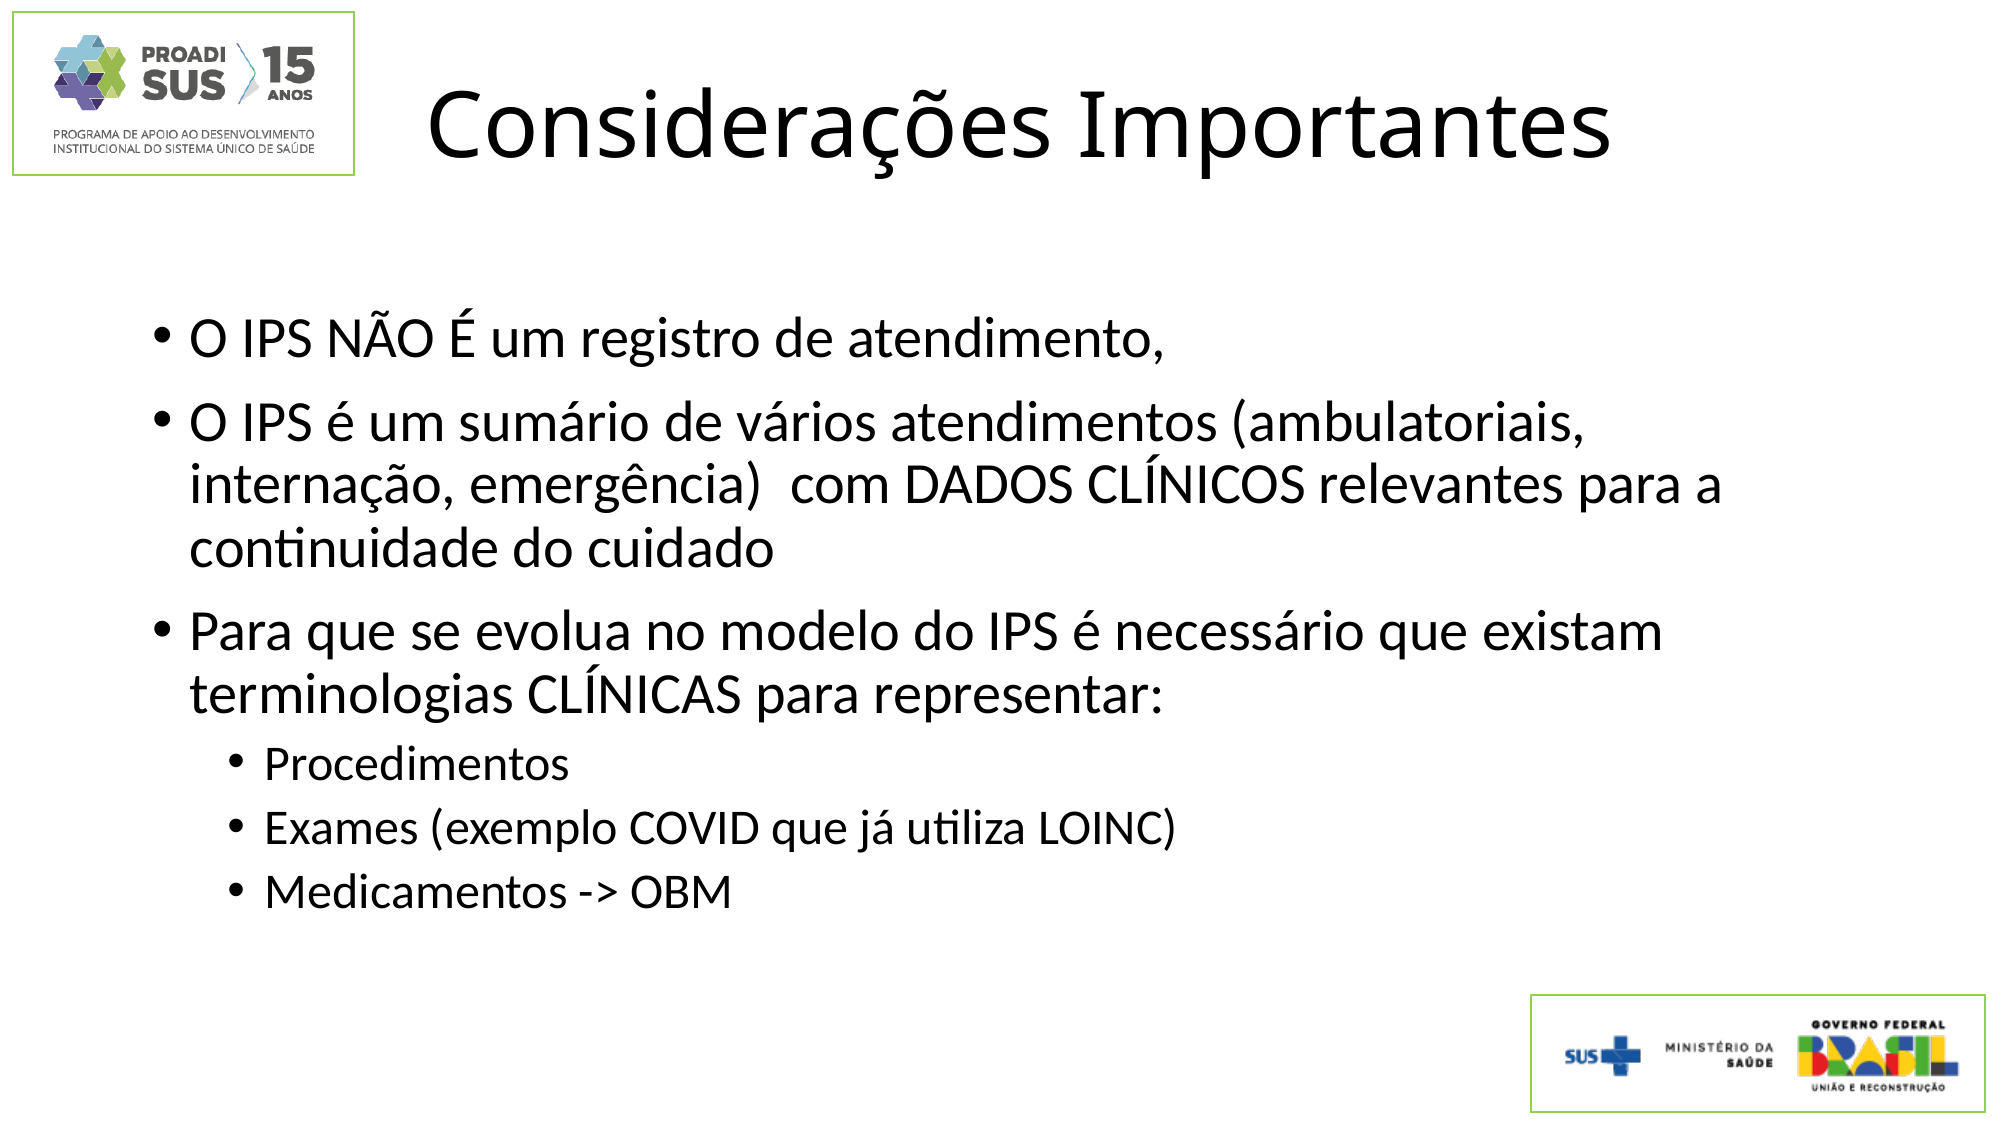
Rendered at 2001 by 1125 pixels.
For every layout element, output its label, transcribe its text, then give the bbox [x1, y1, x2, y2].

picture [32, 19, 335, 168]
picture [1540, 1005, 1980, 1107]
title Considerações Importantes [410, 19, 2000, 237]
list O IPS NÃO É um registro de atendimento, O IPS é um sumário de vários atendimentos (ambulatoriais, internação, emergência) com DADOS CLÍNICOS relevantes para a continuidade do cuidado Para que se evolua no modelo do IPS é necessário que existam terminologias CLÍNICAS para representar: Procedimentos Exames (exemplo COVID que já utiliza LOINC) Medicamentos -> OBM [137, 299, 1863, 1014]
